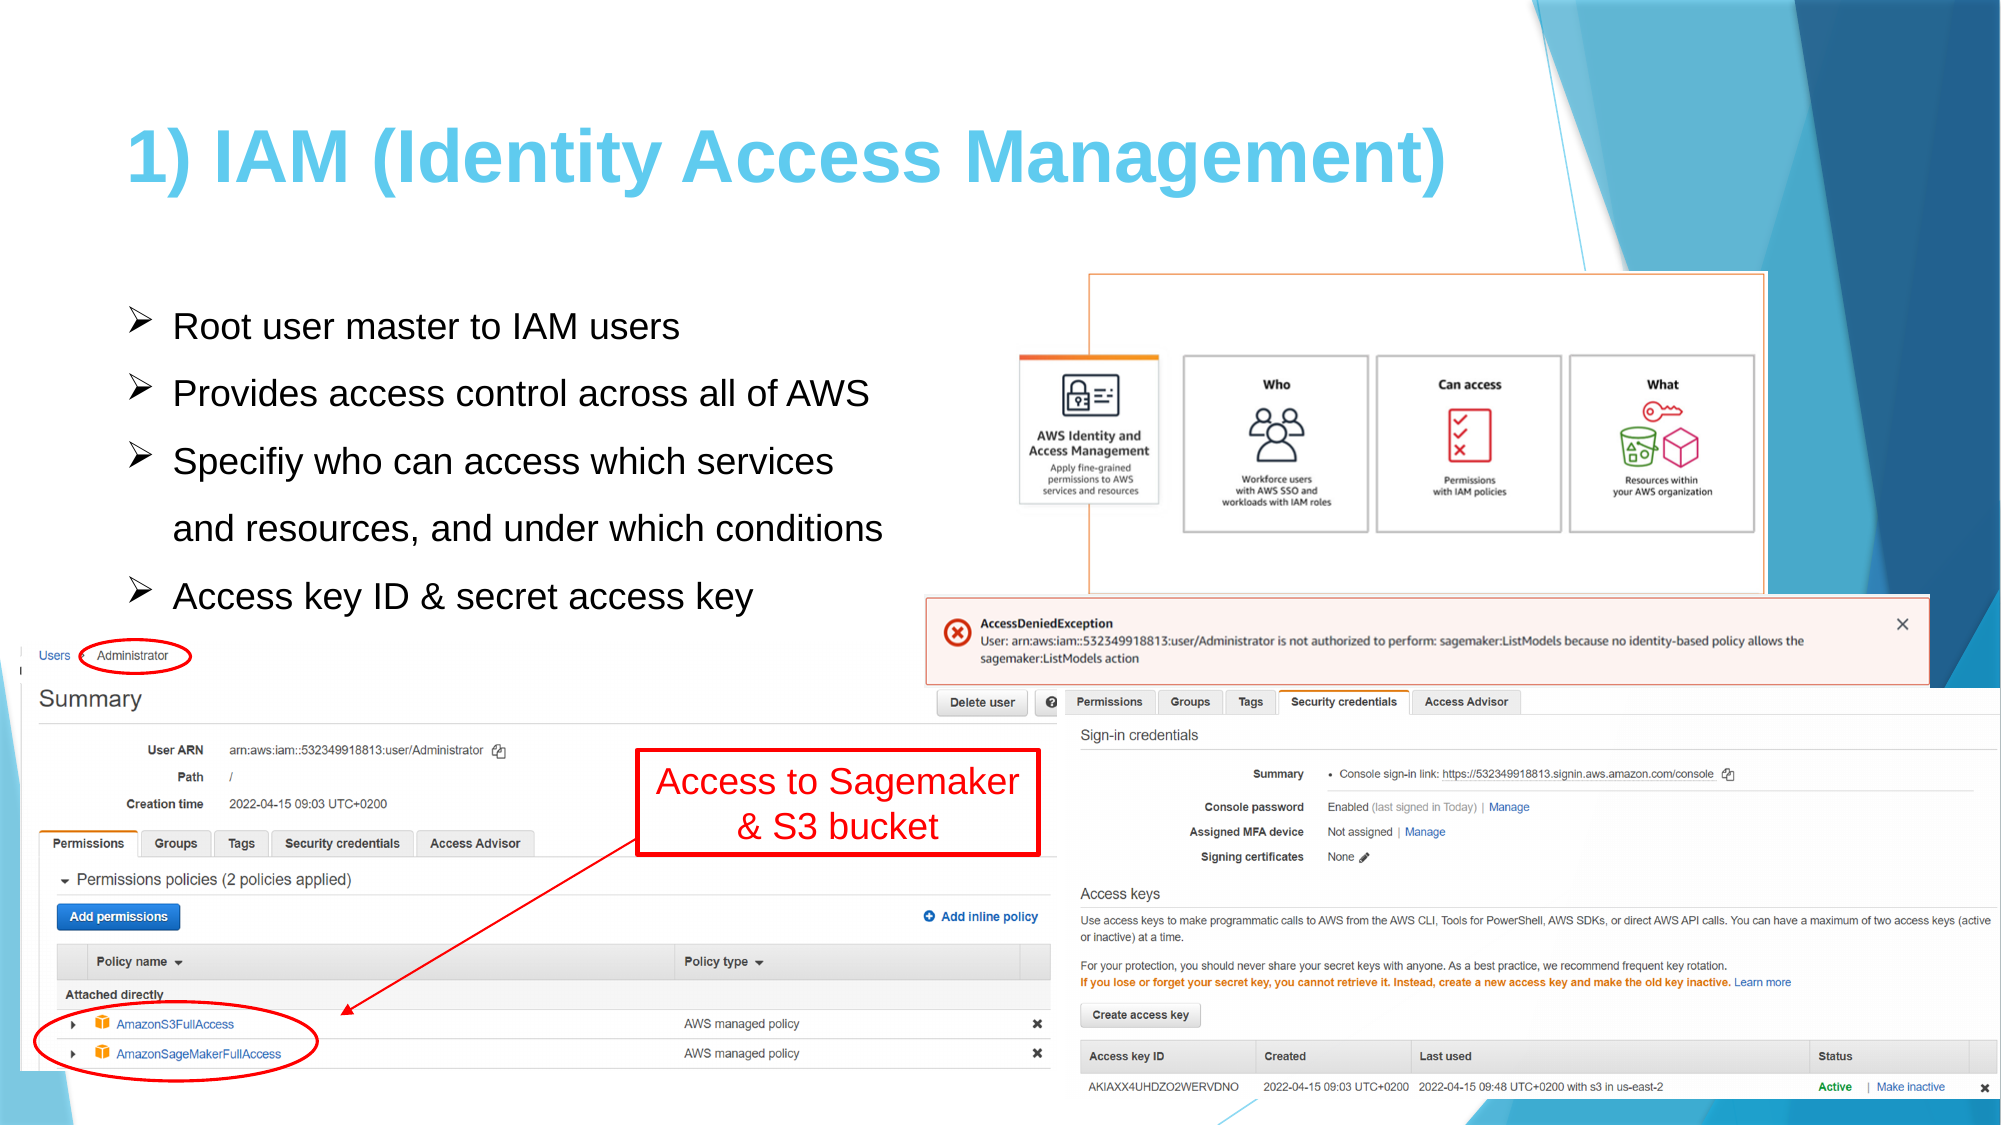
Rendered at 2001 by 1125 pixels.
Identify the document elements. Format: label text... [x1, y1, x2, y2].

picture [19, 271, 2000, 1100]
text_box Root user master to IAM users Provides access control across all of AWS Specifiy who can access which services and resources, and under which conditions Access key ID & secret access key [111, 271, 907, 625]
title 1) IAM (Identity Access Management) [111, 99, 1522, 229]
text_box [339, 837, 638, 1016]
